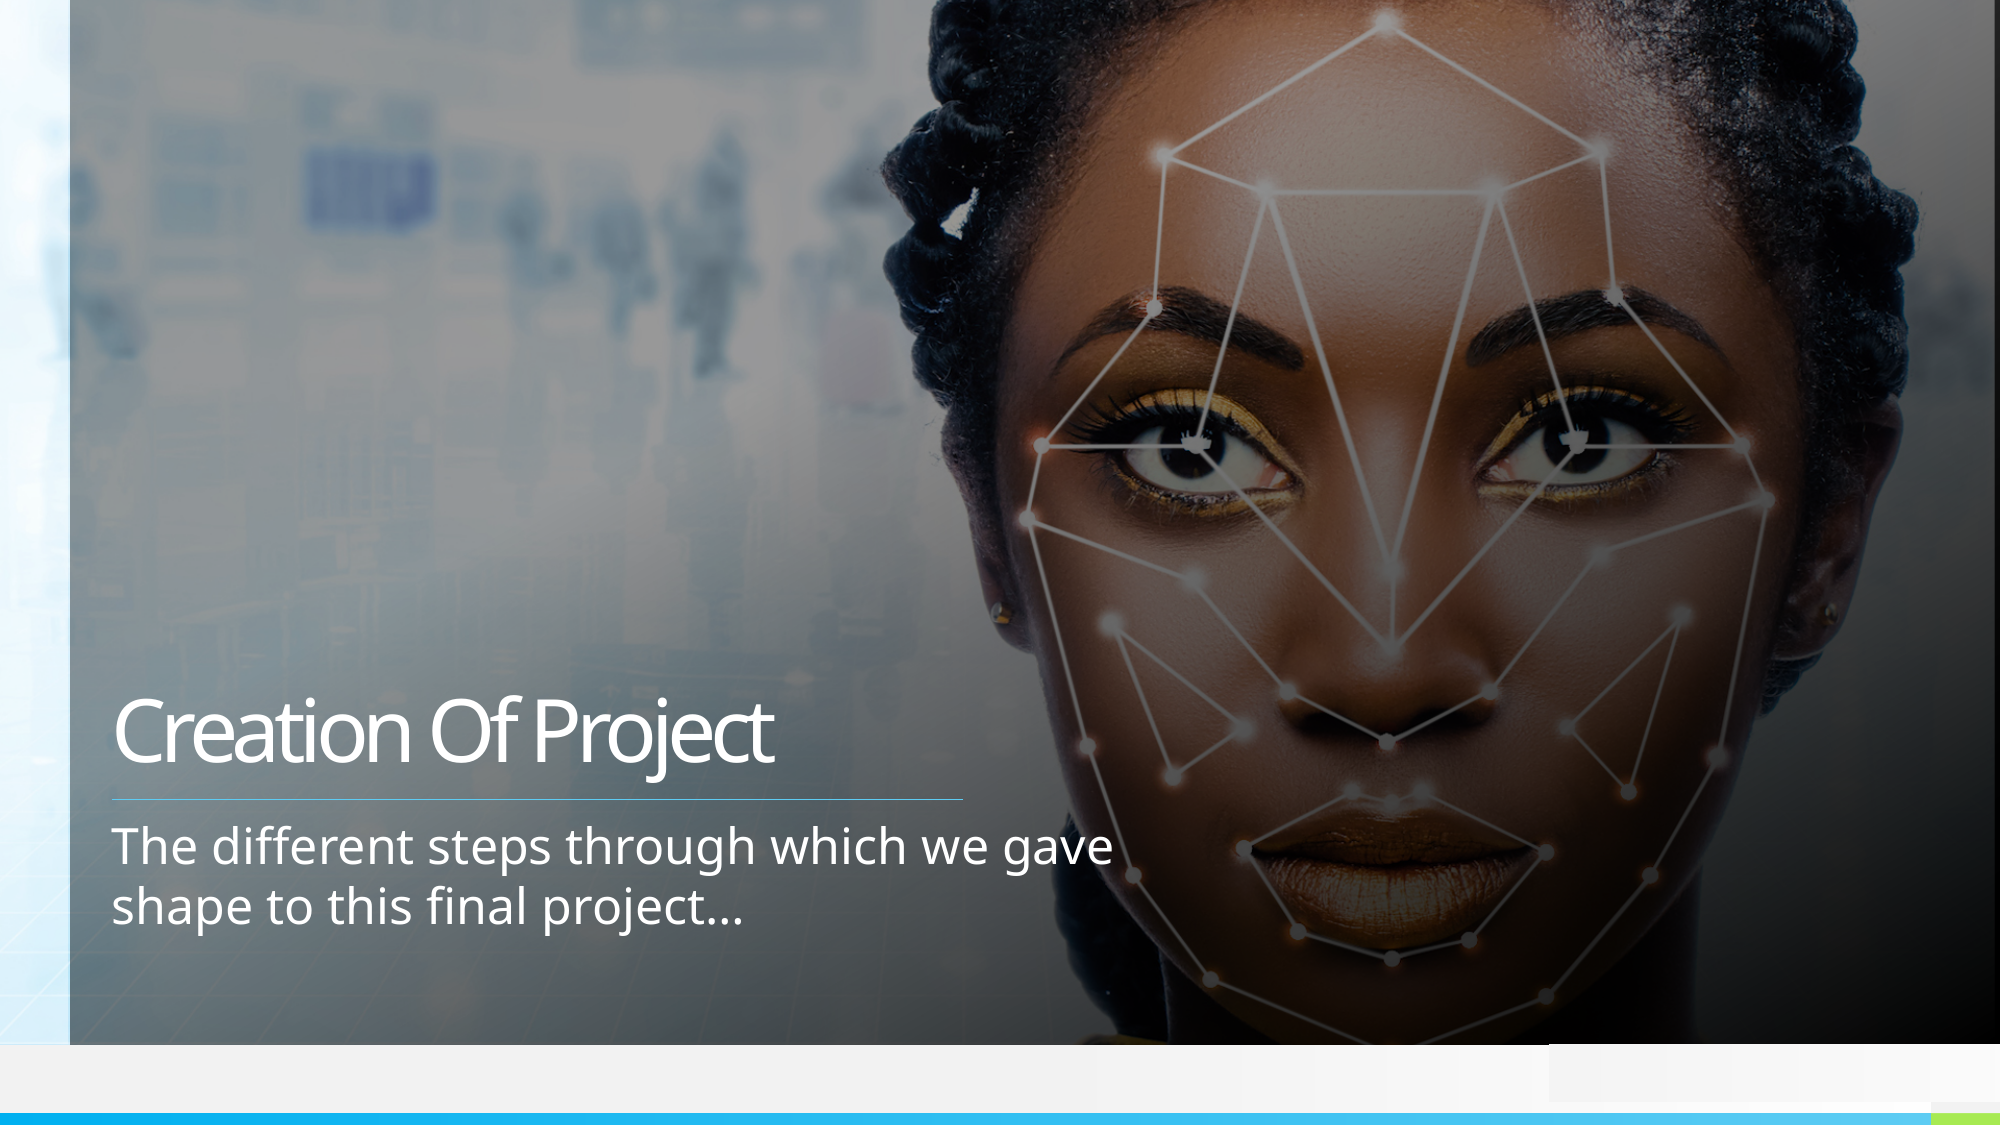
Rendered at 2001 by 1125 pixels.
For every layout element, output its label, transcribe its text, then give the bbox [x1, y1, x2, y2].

slide_number 11 [1931, 1102, 2000, 1114]
picture [0, 0, 2000, 1102]
text_box [1995, 0, 2000, 1044]
